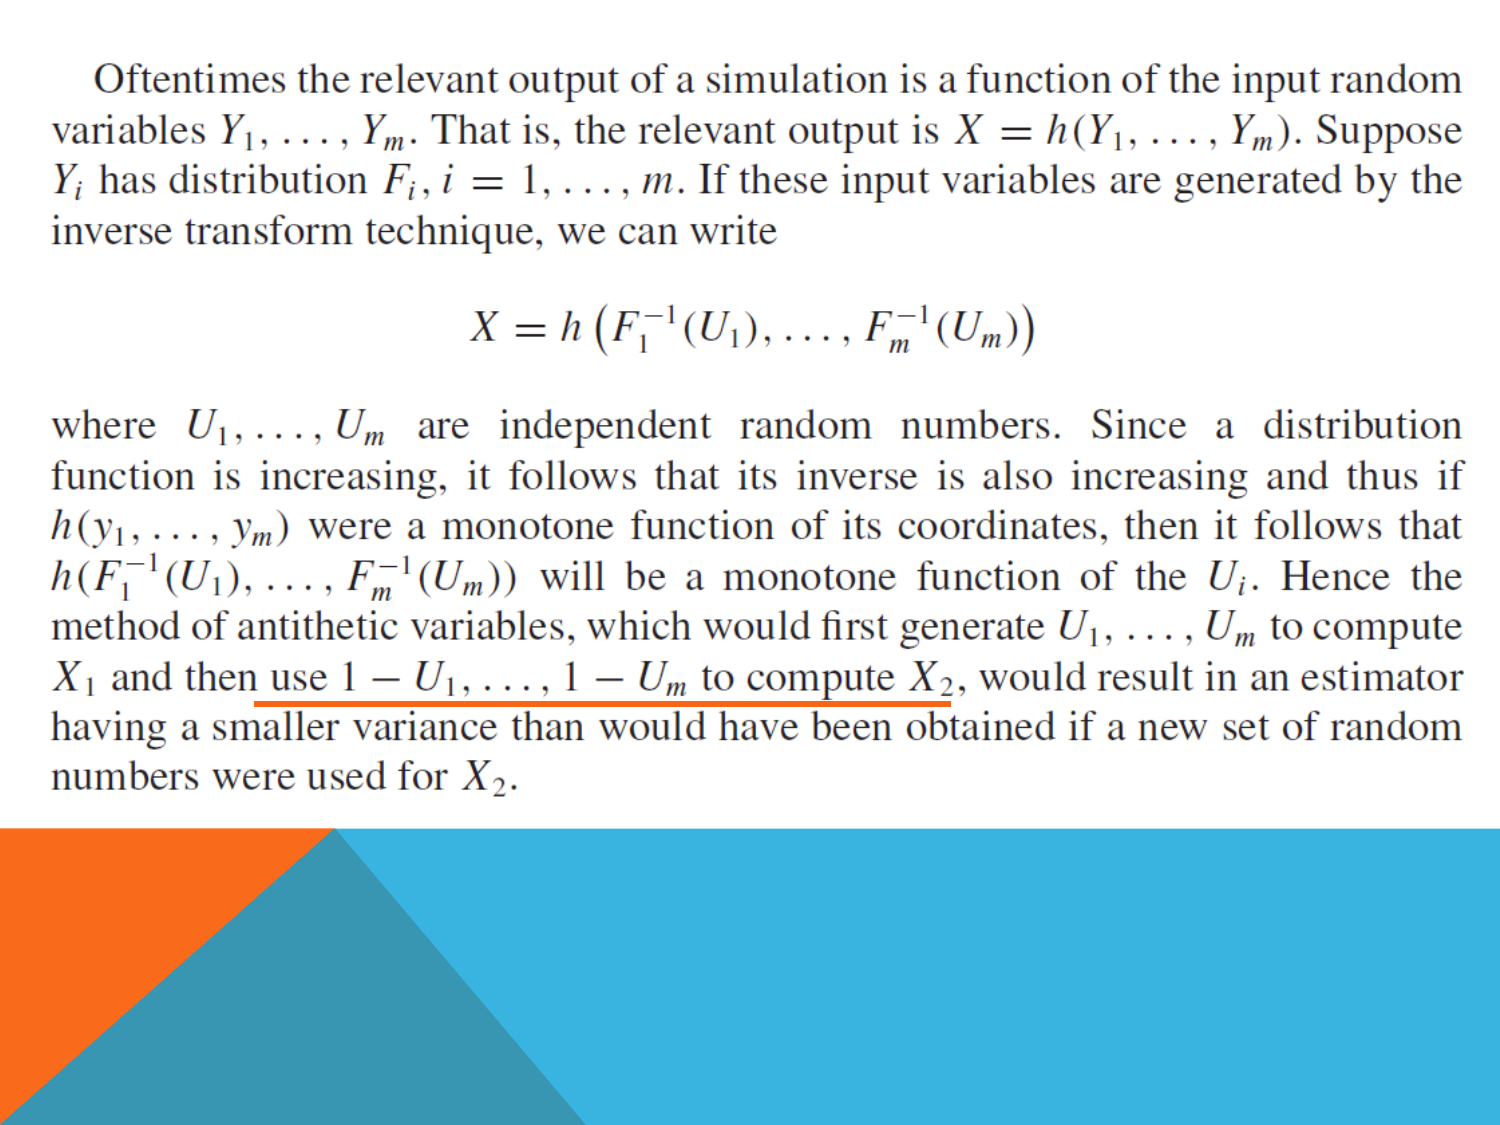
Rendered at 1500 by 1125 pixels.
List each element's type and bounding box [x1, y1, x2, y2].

picture [35, 42, 1480, 810]
